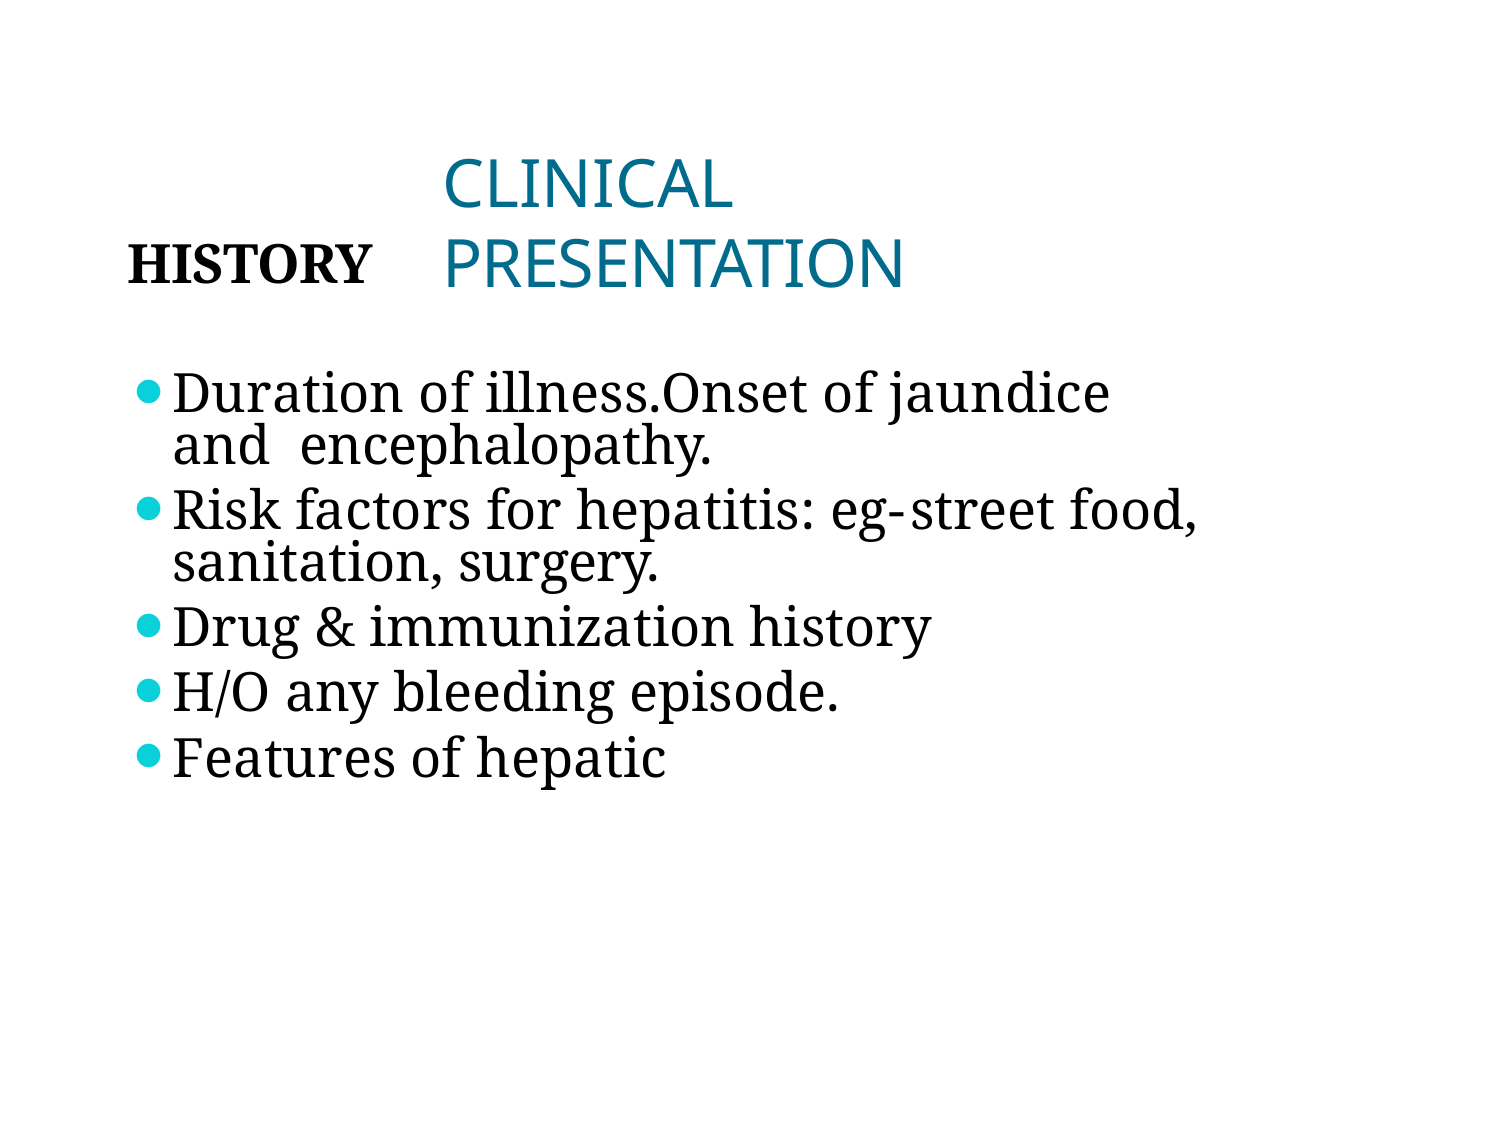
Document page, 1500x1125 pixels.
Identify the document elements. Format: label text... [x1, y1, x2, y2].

title CLINICAL PRESENTATION [440, 138, 1122, 227]
text_box HISTORY Duration of illness.Onset of jaundice and encephalopathy. Risk factors for hepatitis: eg- street food, sanitation, surgery. Drug & immunization history H/O any bleeding episode. Features of hepatic [125, 227, 1442, 788]
